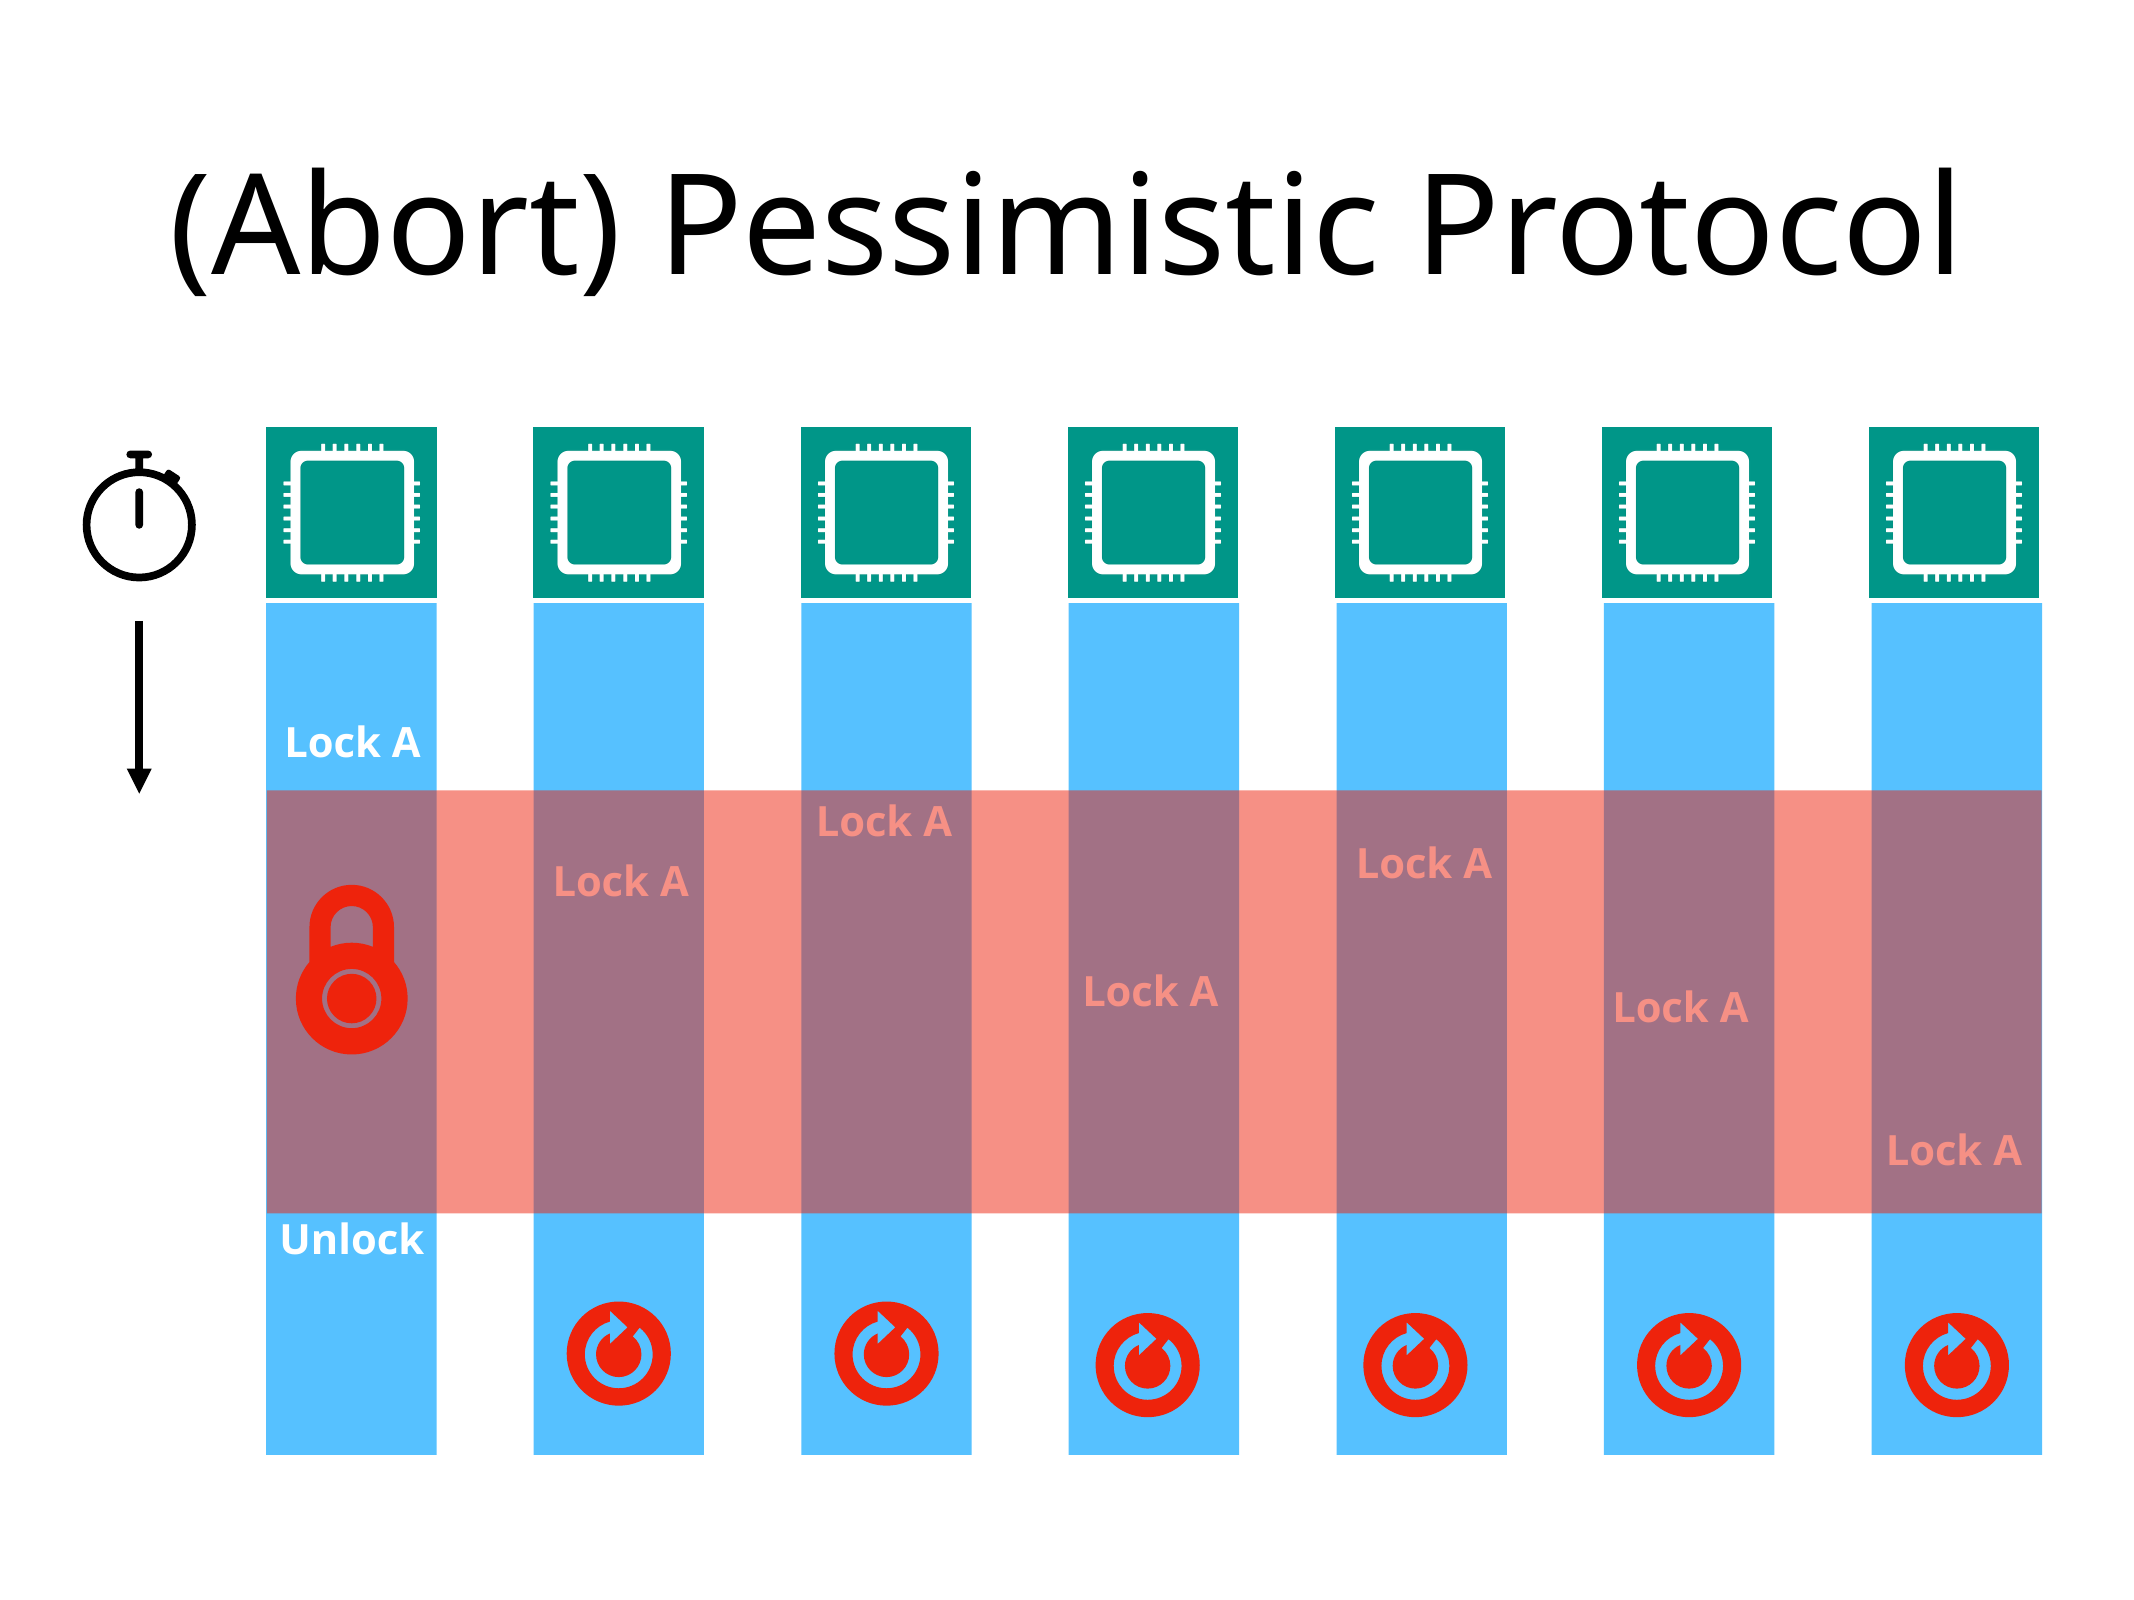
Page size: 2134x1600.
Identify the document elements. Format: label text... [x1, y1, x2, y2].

text_box [1336, 1418, 1507, 1455]
picture [1868, 427, 2040, 598]
picture [1334, 427, 1505, 598]
text_box Unlock [268, 1214, 436, 1271]
picture [533, 427, 704, 598]
text_box [82, 450, 196, 582]
text_box [295, 884, 408, 1055]
text_box [1068, 603, 1240, 790]
text_box [1336, 603, 1507, 790]
text_box [266, 603, 437, 790]
text_box [1603, 1214, 1775, 1301]
picture [1601, 427, 1772, 598]
text_box [1336, 1214, 1507, 1301]
text_box [801, 1214, 972, 1301]
text_box [133, 620, 146, 794]
picture [266, 427, 437, 598]
text_box [266, 790, 2042, 1214]
title (Abort) Pessimistic Protocol [155, 41, 1978, 397]
text_box [1871, 603, 2043, 1455]
text_box Lock A [268, 707, 437, 775]
text_box [1603, 603, 1775, 790]
text_box [533, 1214, 704, 1455]
text_box [533, 603, 704, 790]
picture [1067, 427, 1238, 598]
text_box [266, 1214, 437, 1455]
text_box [566, 1301, 2010, 1418]
text_box [1068, 1214, 1240, 1301]
text_box [801, 1418, 972, 1455]
text_box [801, 603, 972, 790]
text_box [1068, 1418, 1240, 1455]
picture [800, 427, 971, 598]
text_box Lock A [800, 786, 968, 790]
text_box [1603, 1418, 1775, 1455]
